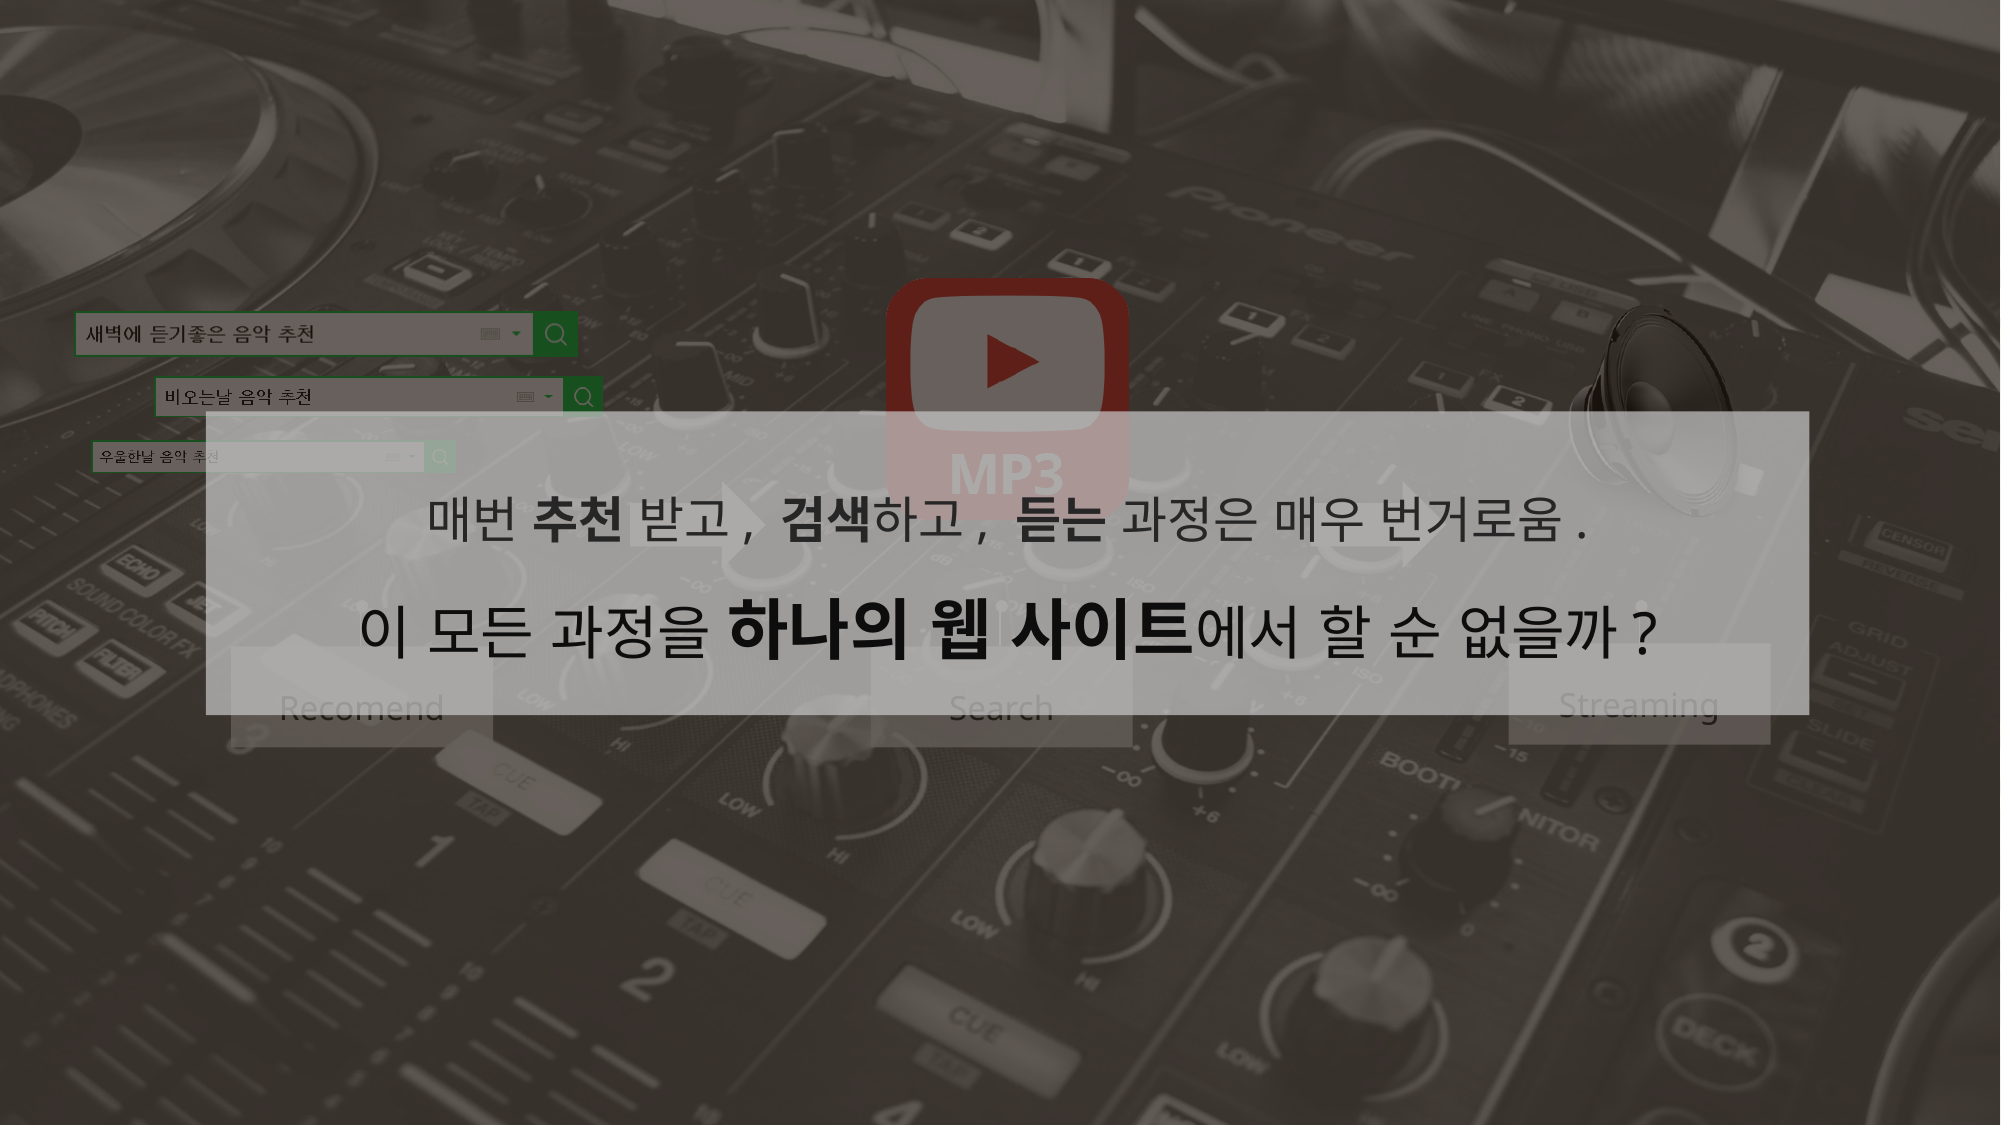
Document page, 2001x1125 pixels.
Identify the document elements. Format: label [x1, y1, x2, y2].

text_box [74, 311, 603, 473]
text_box [231, 483, 1771, 748]
picture [0, 0, 2001, 1125]
